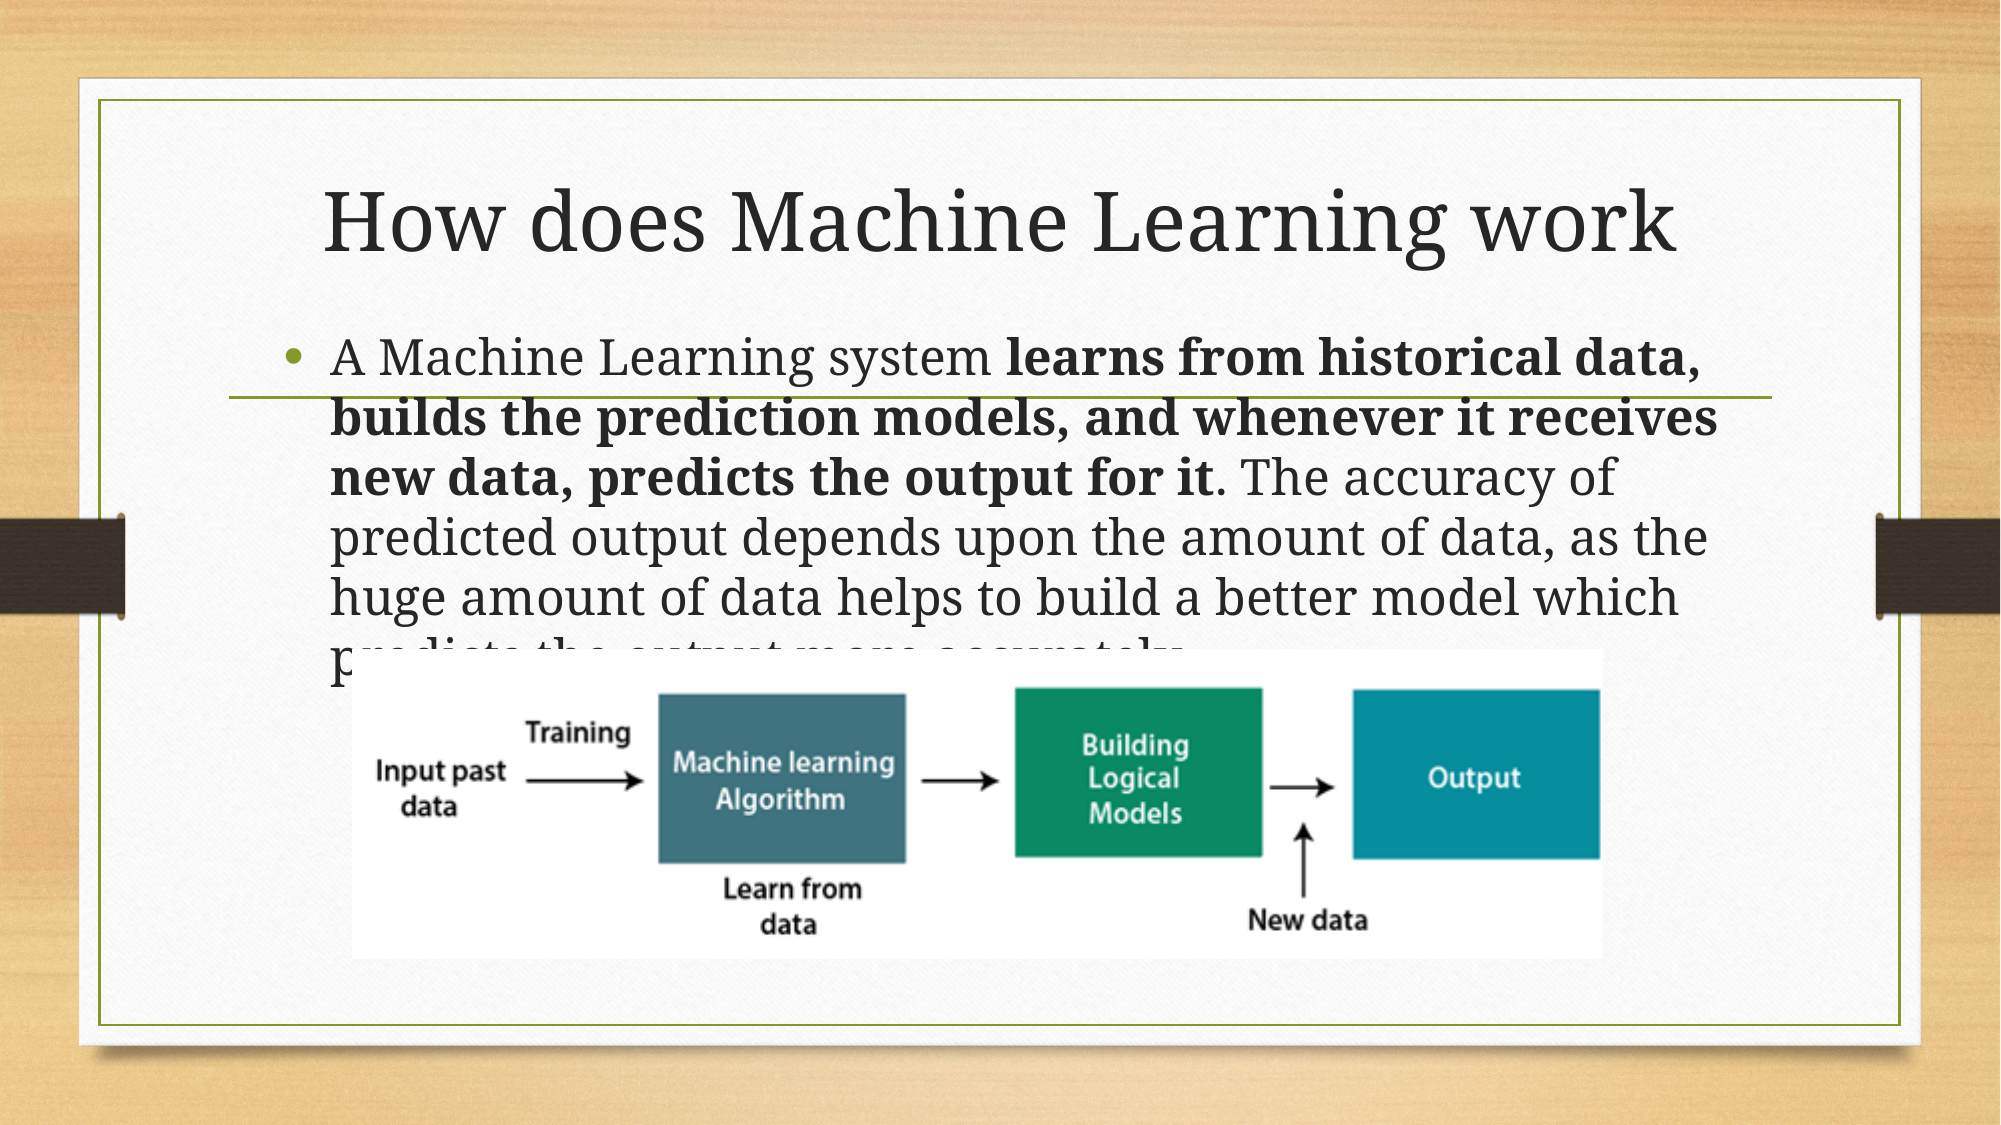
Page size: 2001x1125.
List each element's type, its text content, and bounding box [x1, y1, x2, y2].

picture [0, 0, 2001, 1125]
title How does Machine Learning work [212, 161, 1788, 375]
list A Machine Learning system learns from historical data, builds the prediction models, and whenever it receives new data, predicts the output for it. The accuracy of predicted output depends upon the amount of data, as the huge amount of data helps to build a better model which predicts the output more accurately. [268, 317, 1844, 863]
